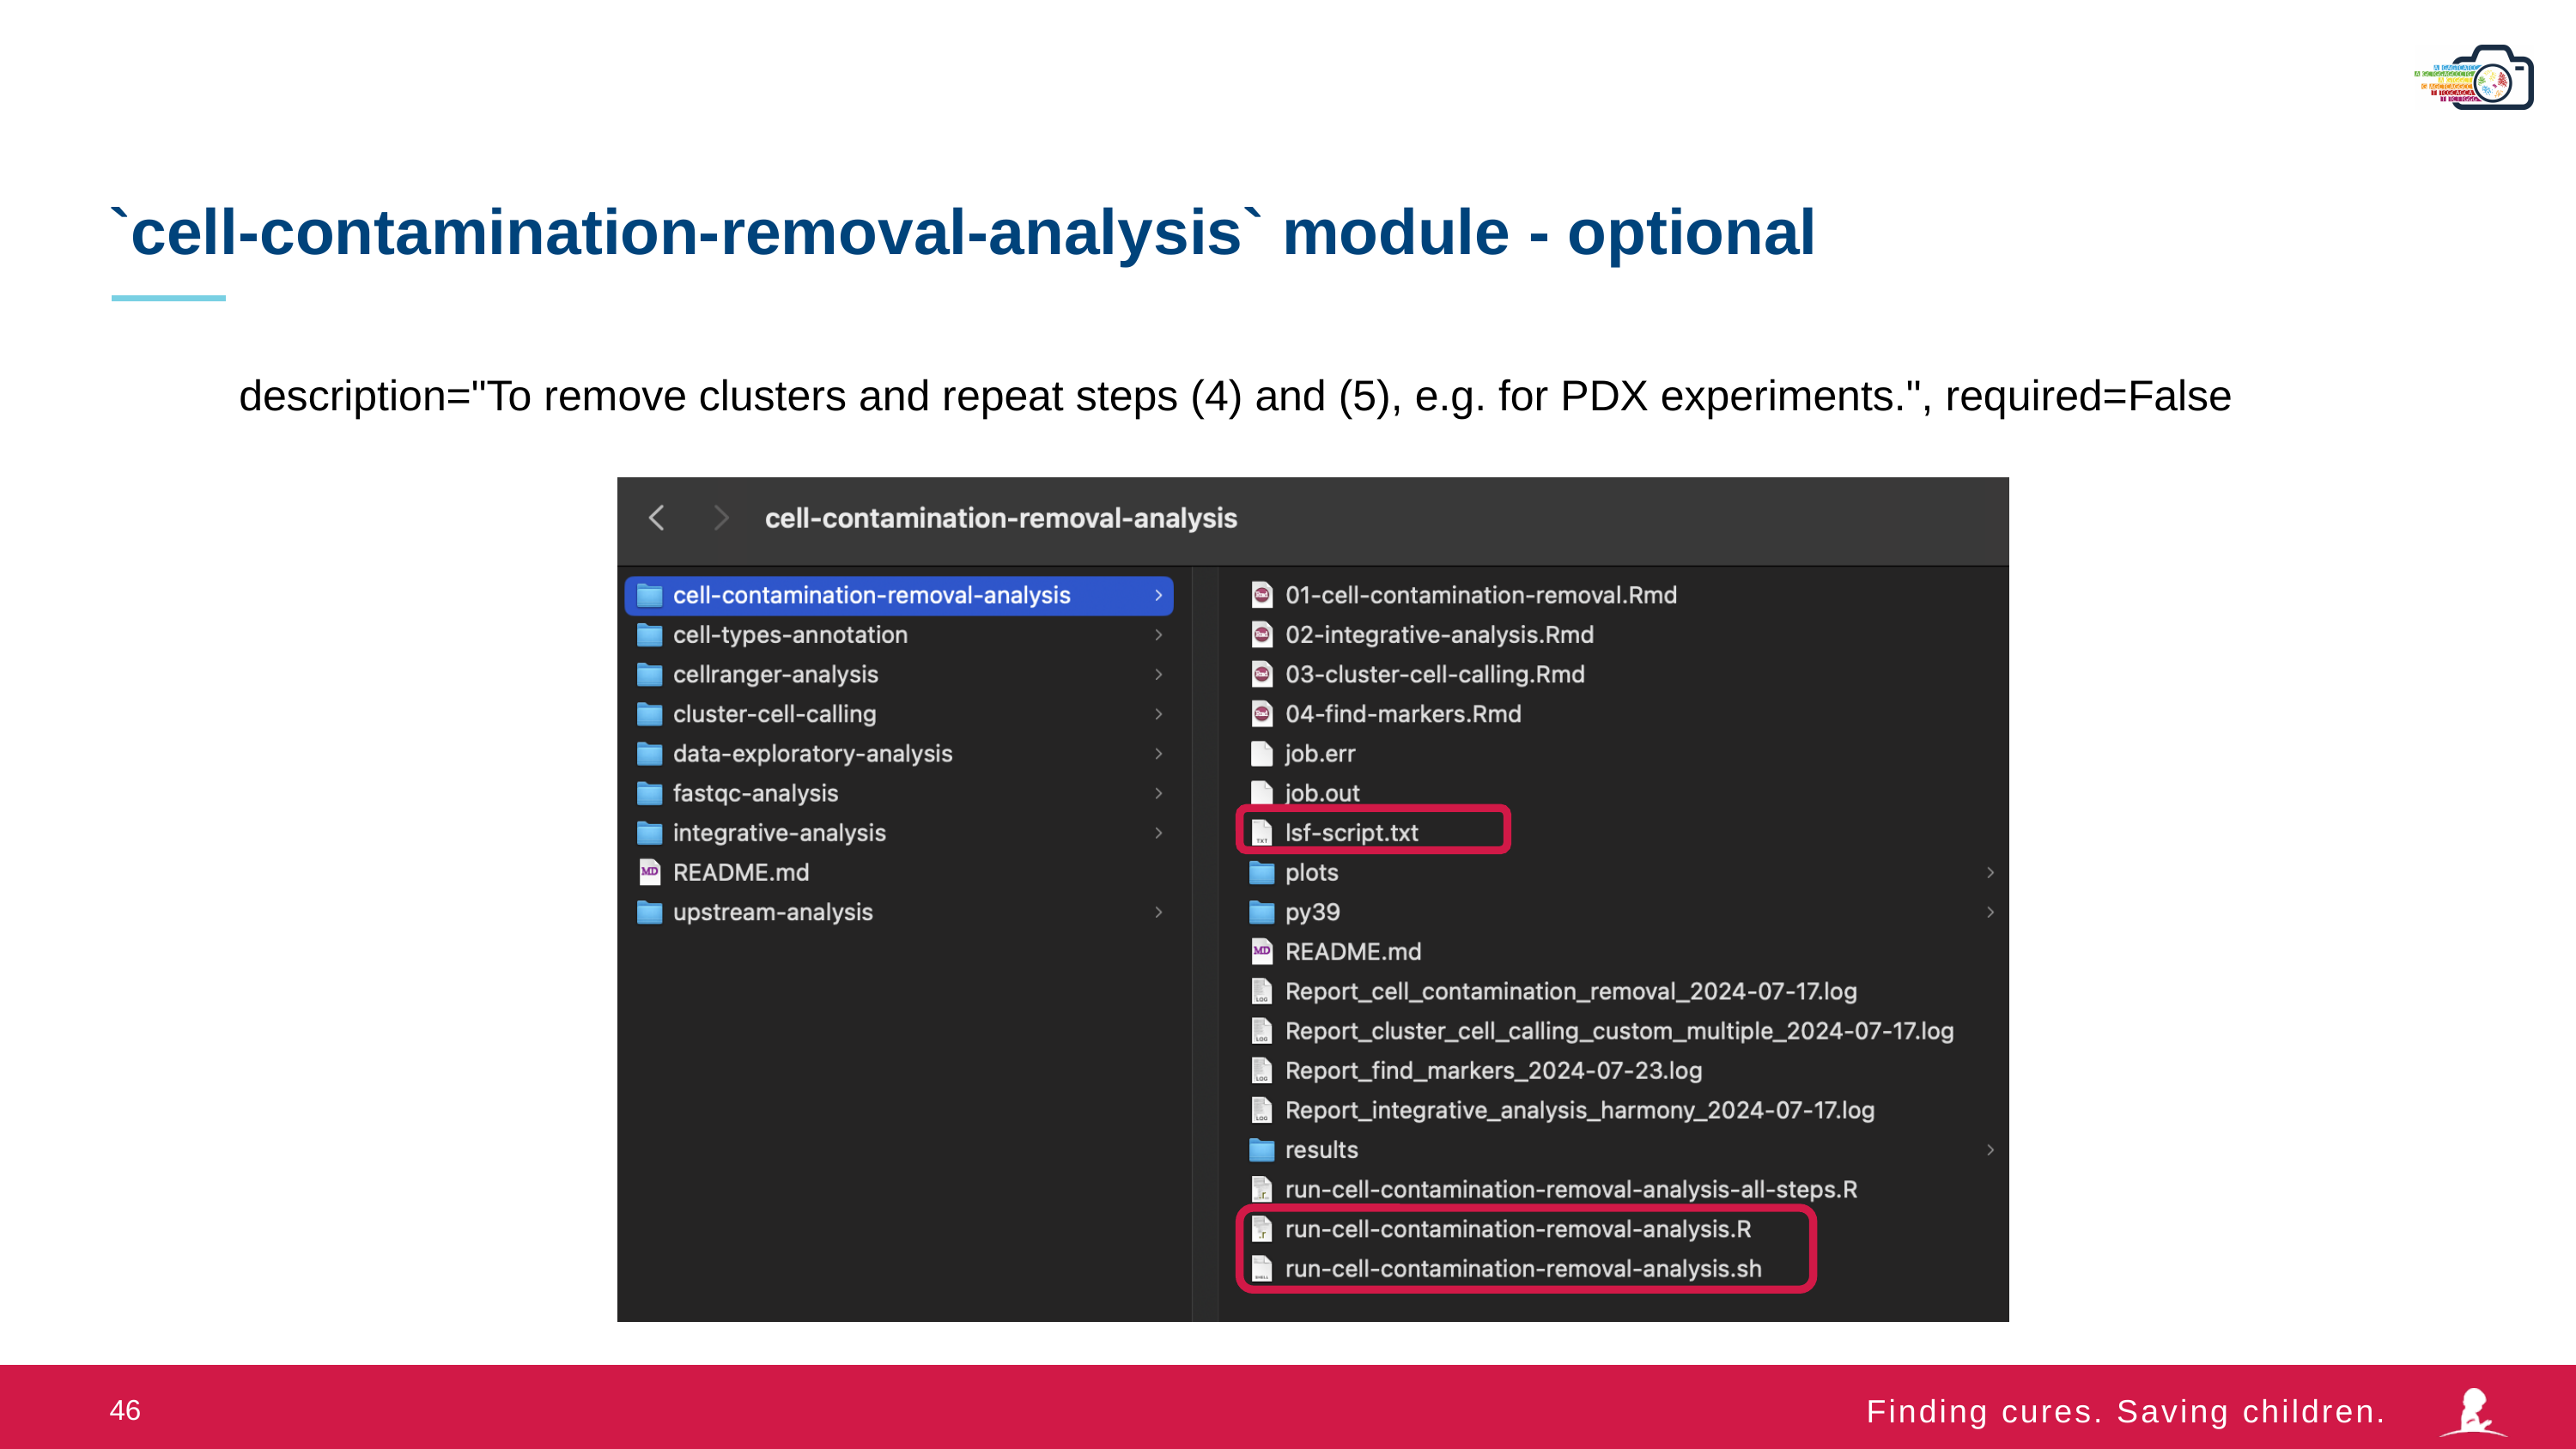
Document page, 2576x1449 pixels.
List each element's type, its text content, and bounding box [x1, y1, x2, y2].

picture [2415, 45, 2534, 110]
title `cell-contamination-removal-analysis` module - optional [96, 77, 2475, 276]
picture [617, 477, 2009, 1322]
text_box description="To remove clusters and repeat steps (4) and (5), e.g. for PDX experiments.", required=False [161, 335, 2354, 426]
slide_number 46 [96, 1375, 228, 1442]
